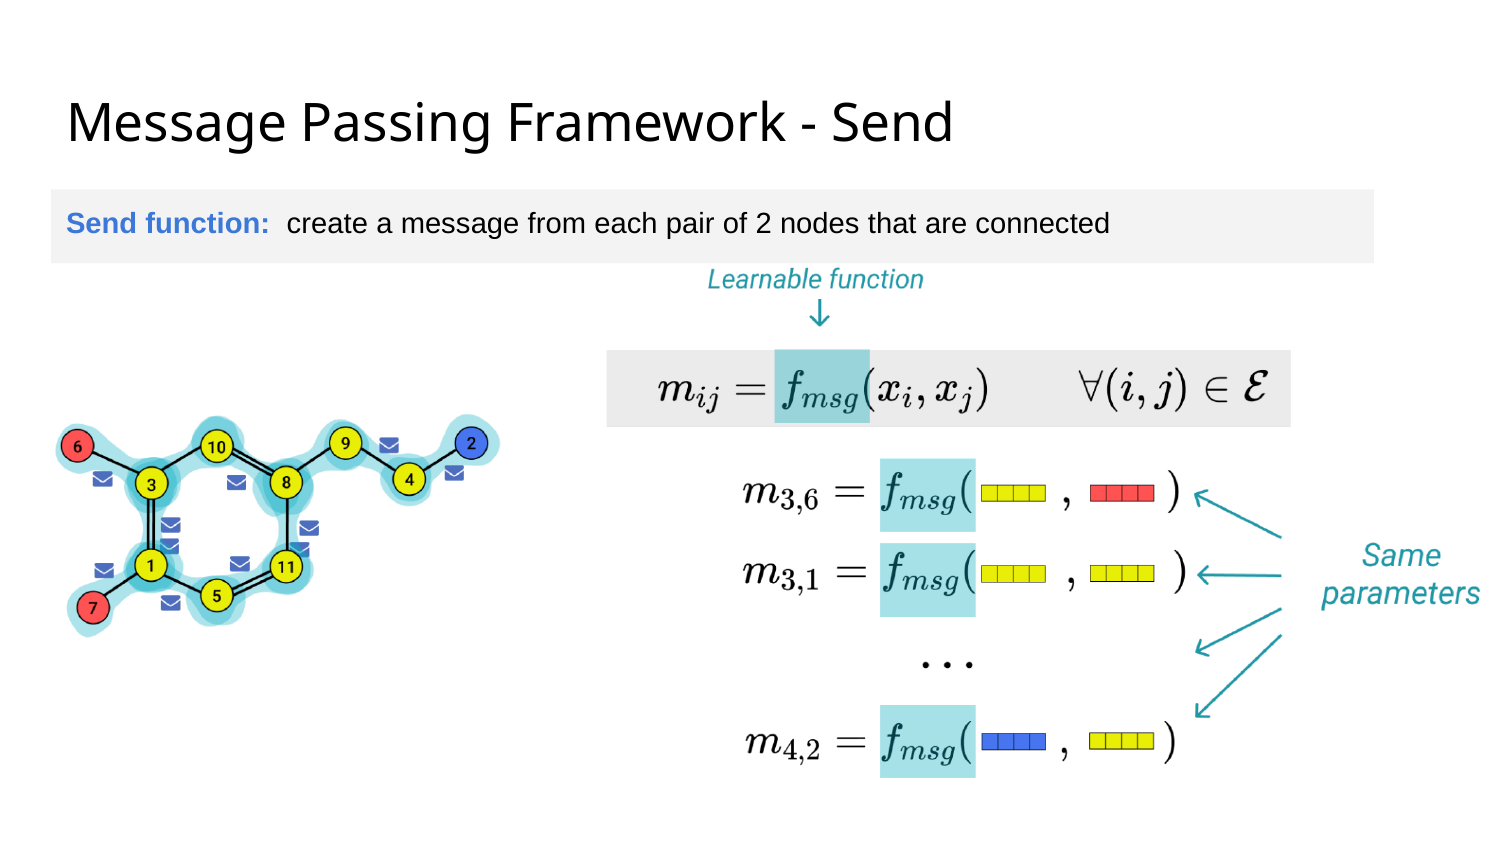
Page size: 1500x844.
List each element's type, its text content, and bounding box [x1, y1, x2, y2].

picture [50, 263, 1482, 778]
text_box Send function: create a message from each pair of 2 nodes that are connected [51, 189, 1374, 261]
title Message Passing Framework - Send [51, 72, 1449, 167]
